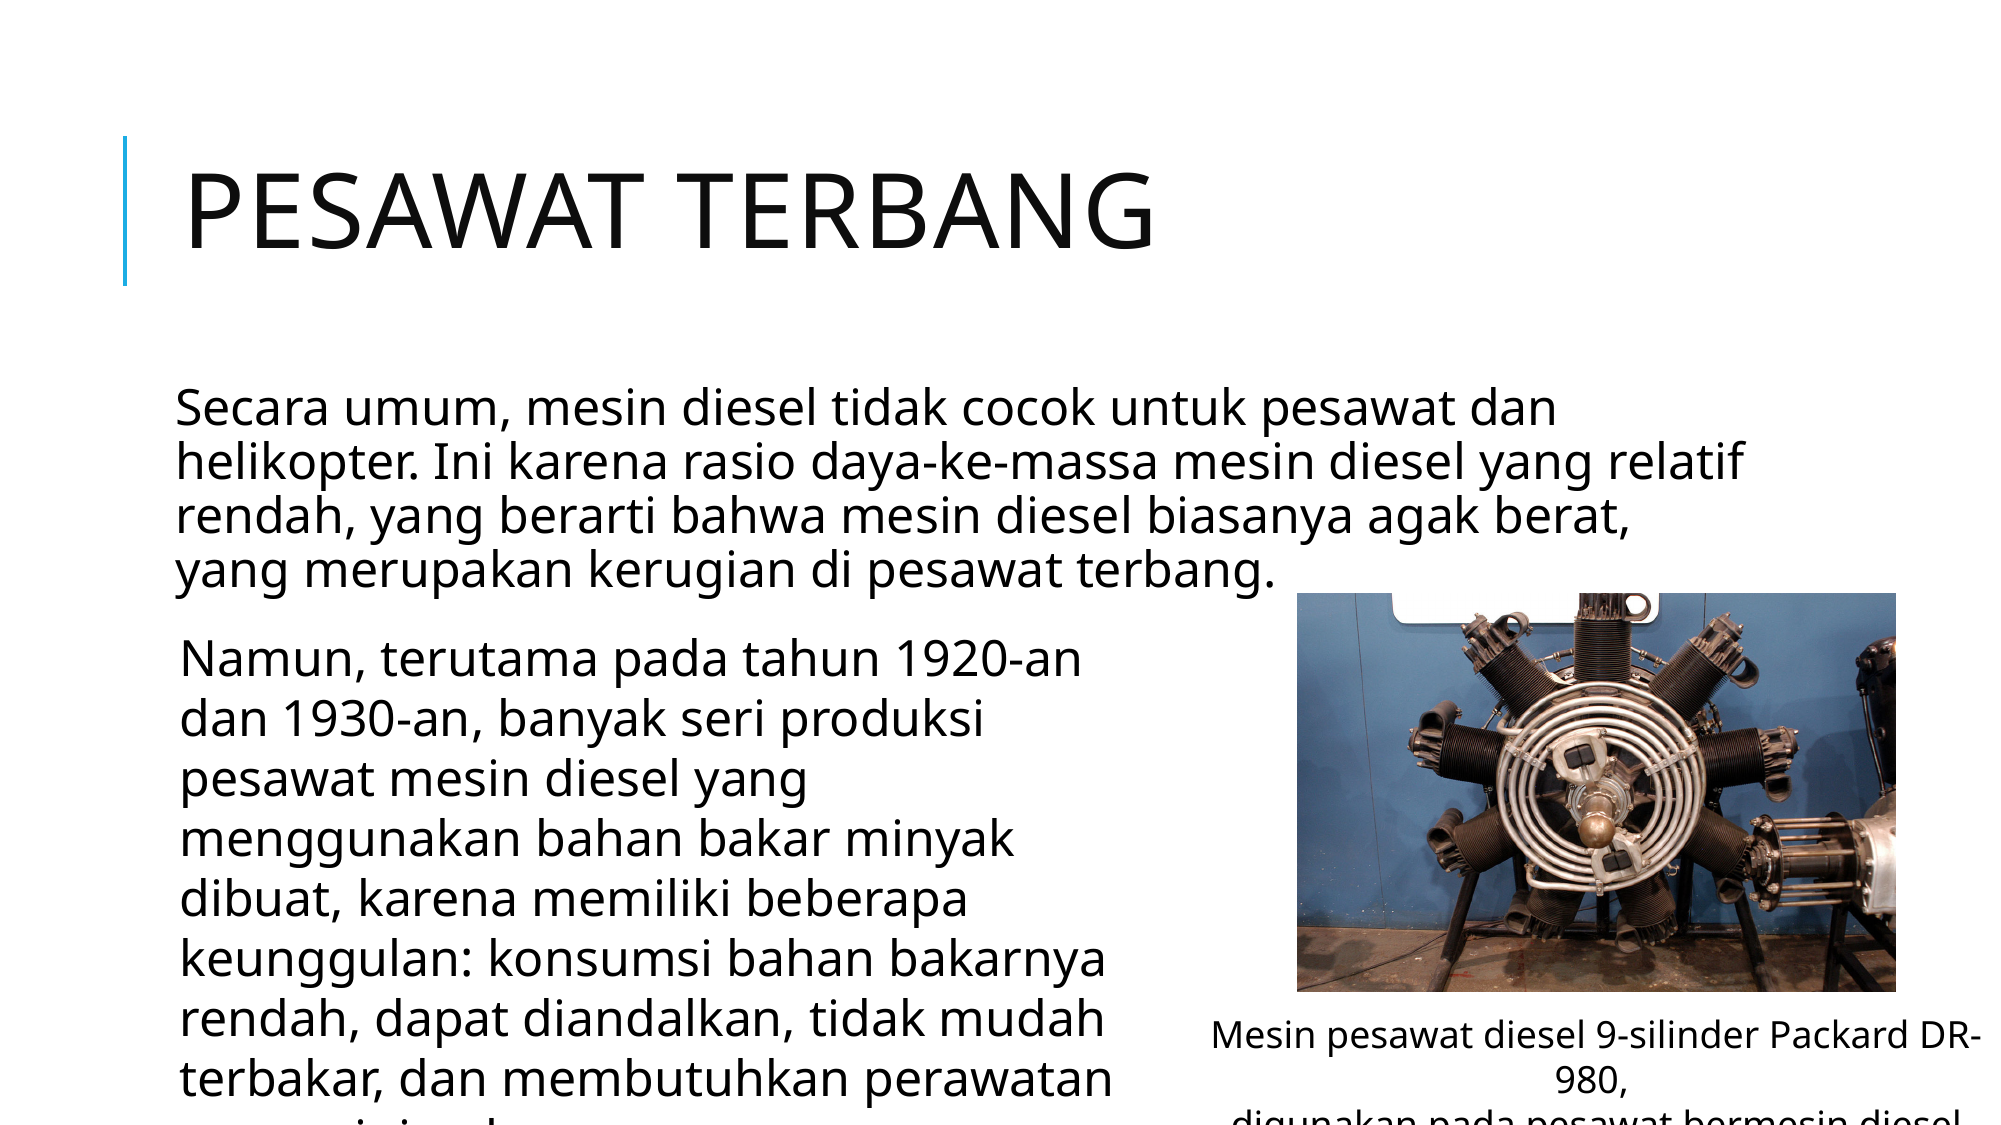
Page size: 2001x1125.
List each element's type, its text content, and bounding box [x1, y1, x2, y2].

title PESAWAT TERBANG [168, 96, 1763, 342]
text_box Namun, terutama pada tahun 1920-an dan 1930-an, banyak seri produksi pesawat mesin diesel yang menggunakan bahan bakar minyak dibuat, karena memiliki beberapa keunggulan: konsumsi bahan bakarnya rendah, dapat diandalkan, tidak mudah terbakar, dan membutuhkan perawatan yang minimal. [164, 619, 1131, 1125]
picture [1297, 593, 1896, 992]
list Secara umum, mesin diesel tidak cocok untuk pesawat dan helikopter. Ini karena rasio daya-ke-massa mesin diesel yang relatif rendah, yang berarti bahwa mesin diesel biasanya agak berat, yang merupakan kerugian di pesawat terbang. [168, 375, 1763, 1035]
text_box Mesin pesawat diesel 9-silinder Packard DR-980, digunakan pada pesawat bermesin diesel pertama [1185, 1003, 2000, 1125]
